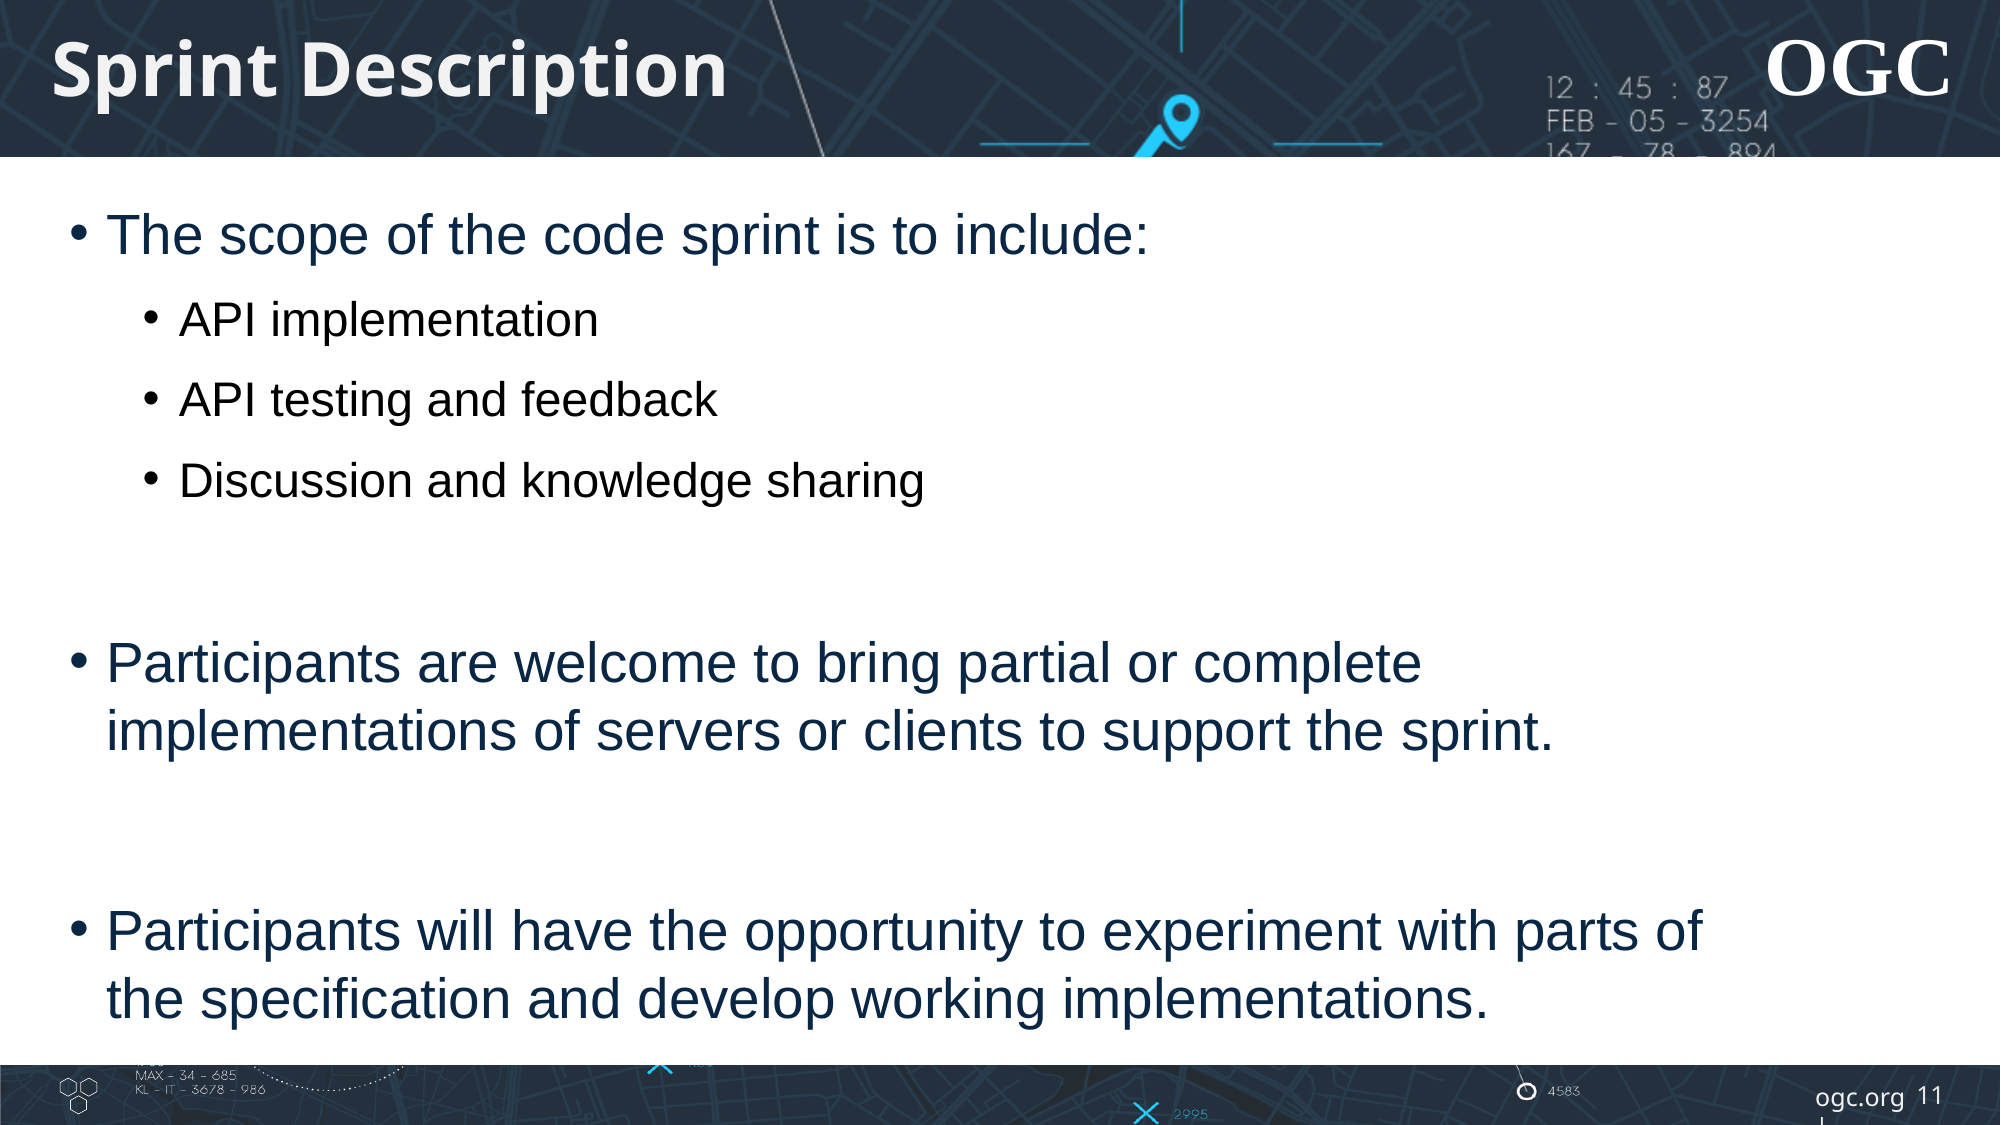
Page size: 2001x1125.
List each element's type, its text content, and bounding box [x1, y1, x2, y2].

title Sprint Description [36, 9, 1762, 135]
list The scope of the code sprint is to include: API implementation API testing and feedback Discussion and knowledge sharing Participants are welcome to bring partial or complete implementations of servers or clients to support the sprint. Participants will have the opportunity to experiment with parts of the specification and develop working implementations. [54, 190, 1780, 1040]
slide_number 11 [1772, 1073, 1960, 1121]
picture [51, 1069, 106, 1123]
